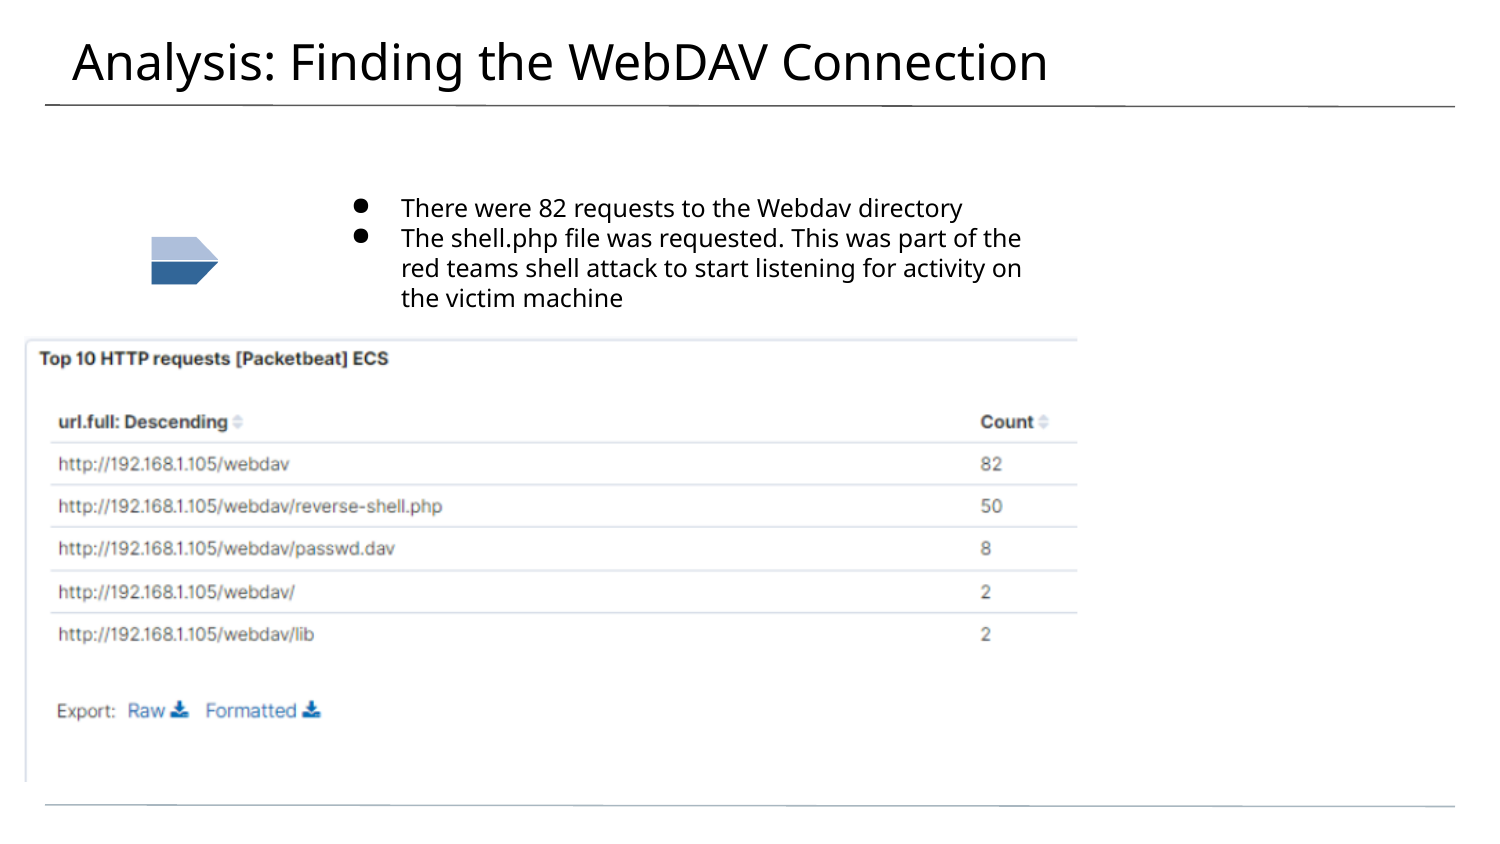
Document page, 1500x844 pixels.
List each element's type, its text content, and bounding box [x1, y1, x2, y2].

title Analysis: Finding the WebDAV Connection [0, 0, 1500, 88]
subtitle There were 82 requests to the Webdav directory The shell.php file was requested. This was part of the red teams shell attack to start listening for activity on the victim machine [251, 177, 1123, 312]
picture [24, 335, 1083, 782]
picture [148, 232, 220, 288]
